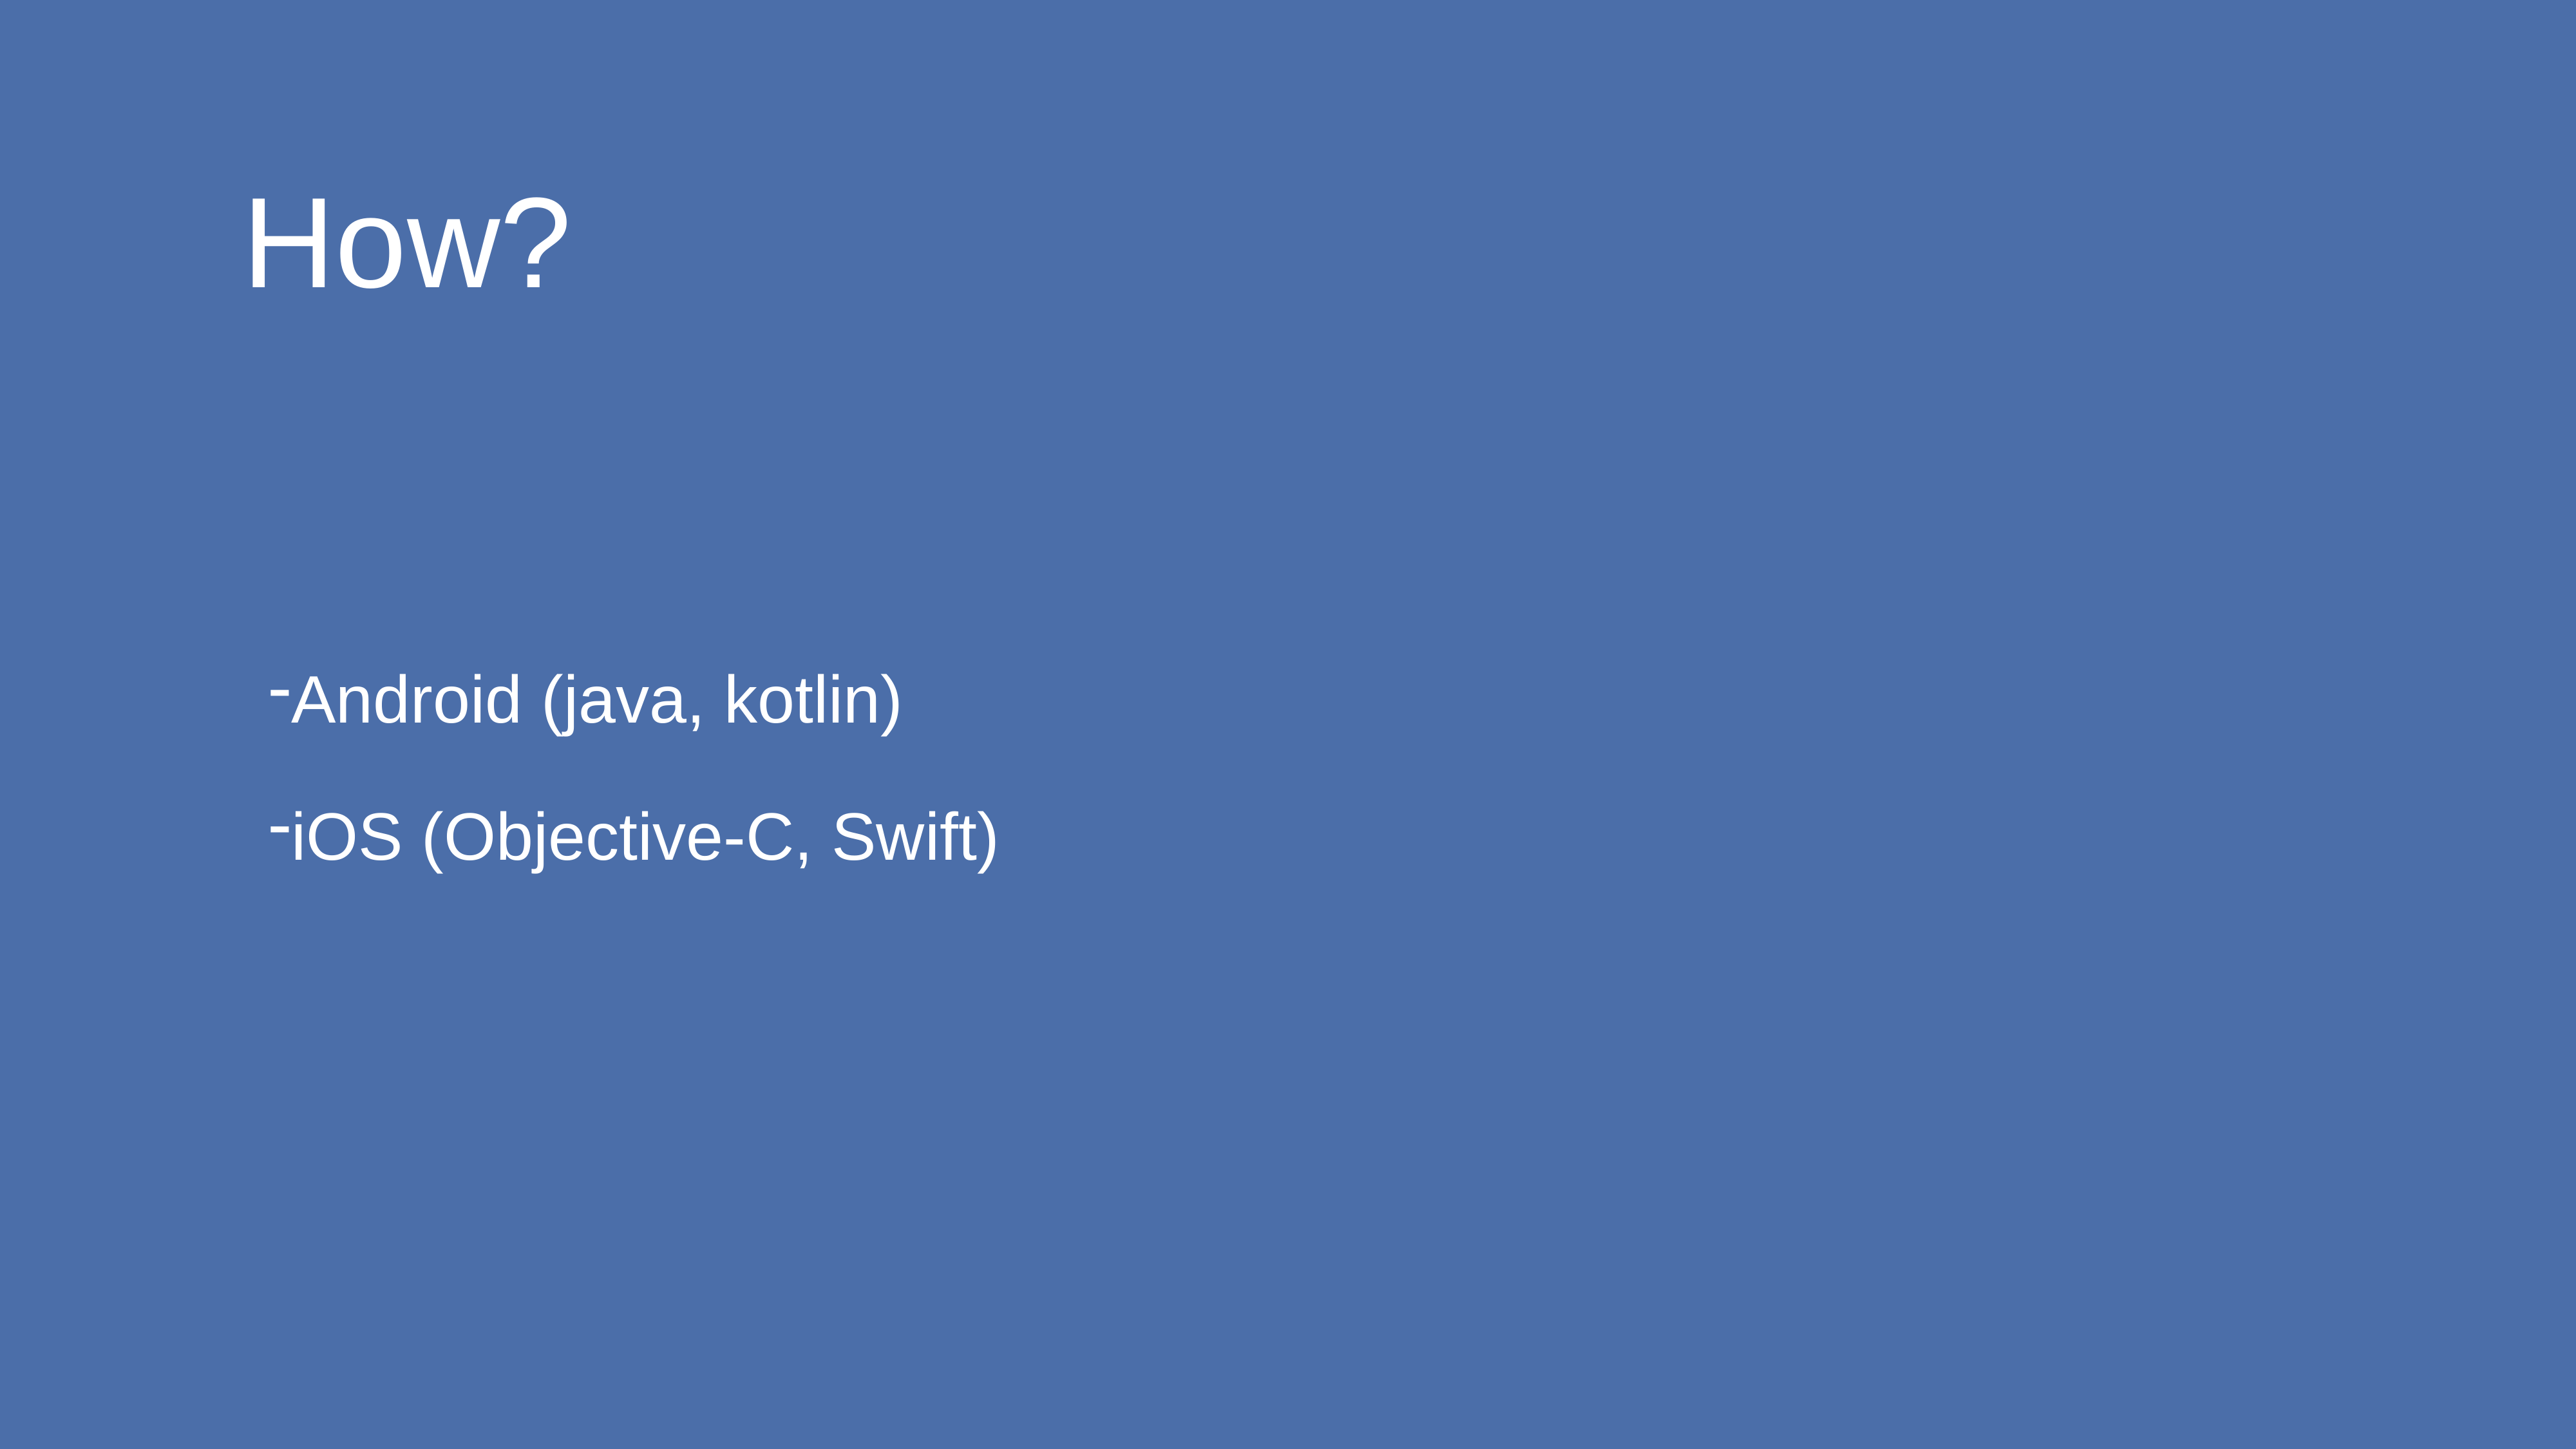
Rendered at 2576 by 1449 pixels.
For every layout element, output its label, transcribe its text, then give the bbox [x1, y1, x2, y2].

text_box Android (java, kotlin) iOS (Objective-C, Swift) [263, 594, 1007, 879]
text_box How? [237, 183, 578, 318]
